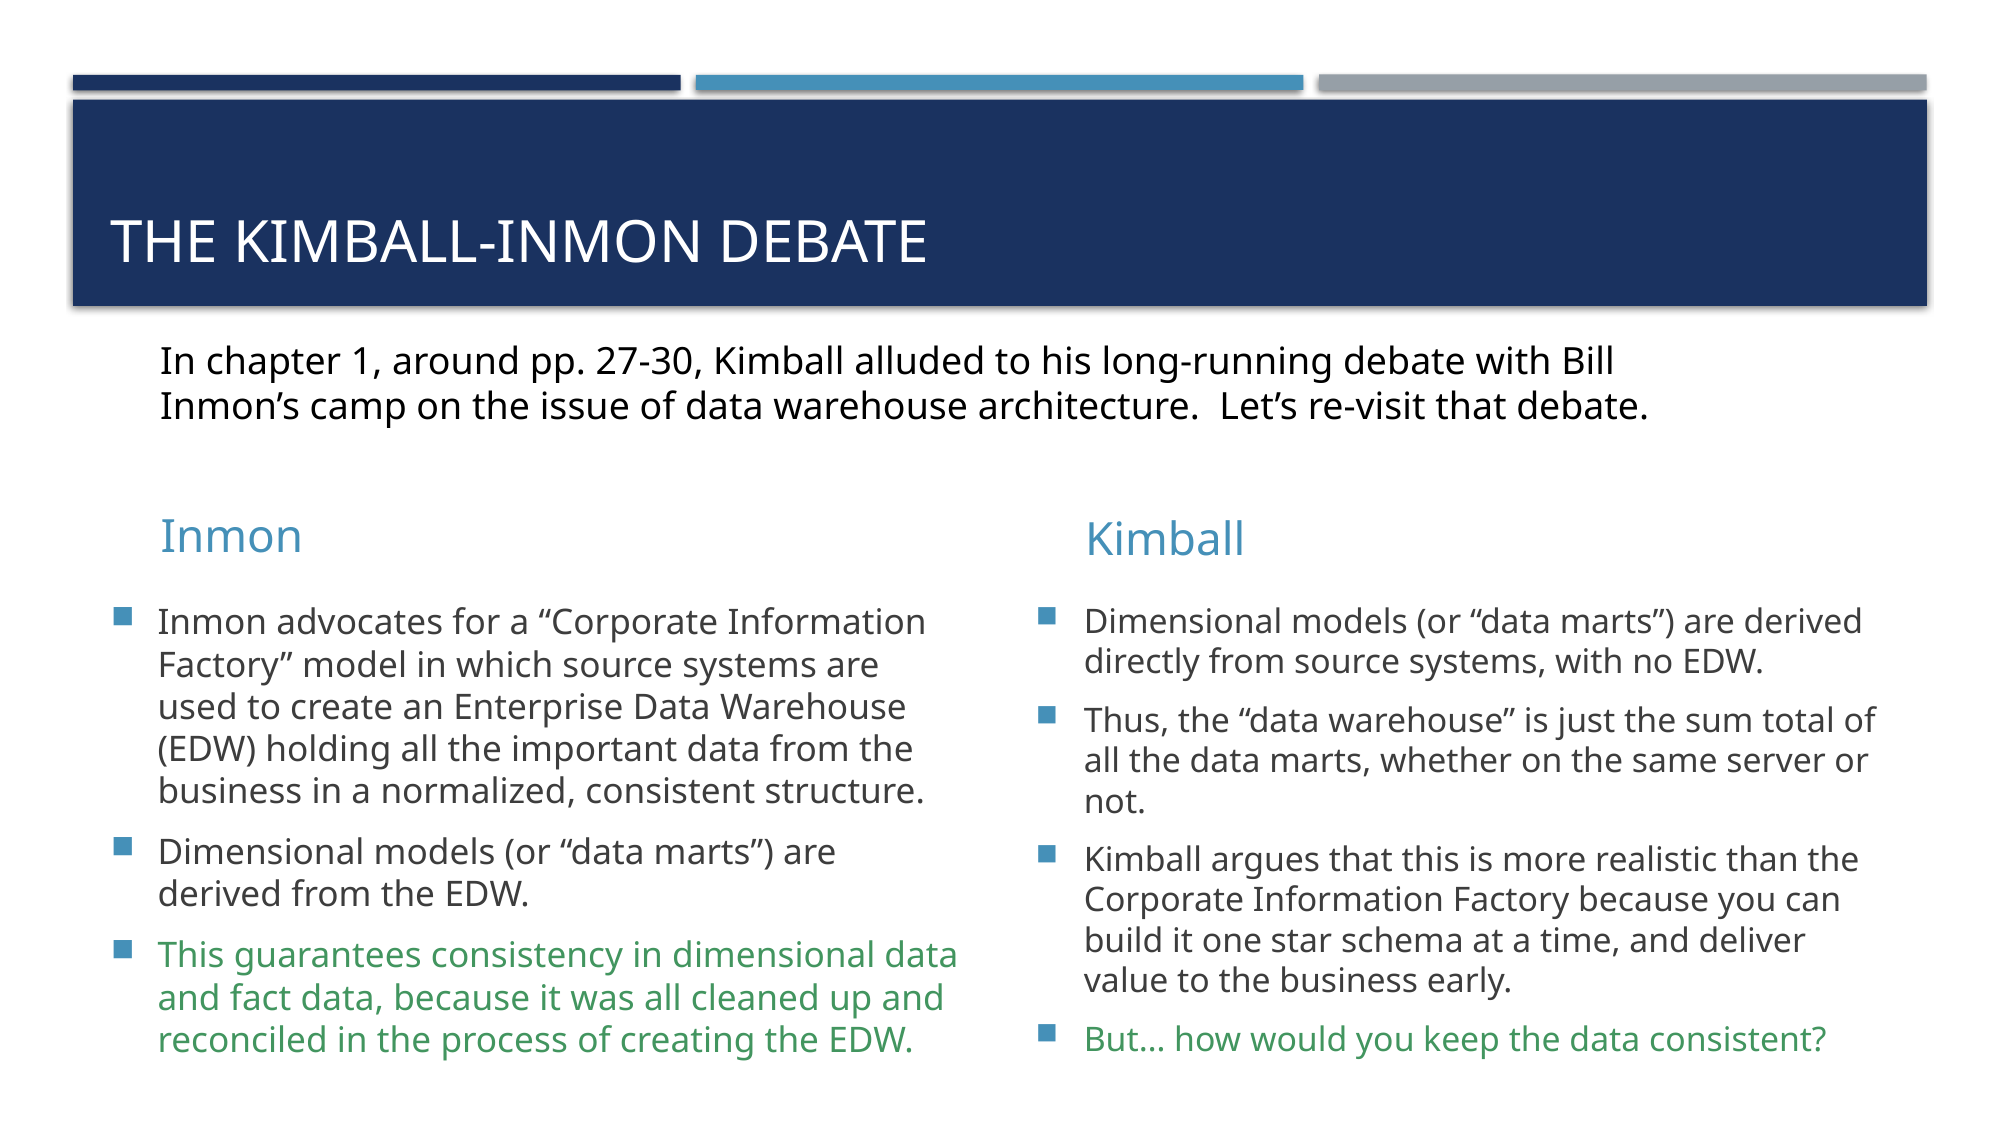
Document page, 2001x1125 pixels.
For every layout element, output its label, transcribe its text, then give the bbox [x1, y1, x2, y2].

list Dimensional models (or “data marts”) are derived directly from source systems, with no EDW. Thus, the “data warehouse” is just the sum total of all the data marts, whether on the same server or not. Kimball argues that this is more realistic than the Corporate Information Factory because you can build it one star schema at a time, and deliver value to the business early. But… how would you keep the data consistent? [1019, 592, 1905, 1074]
list Inmon advocates for a “Corporate Information Factory” model in which source systems are used to create an Enterprise Data Warehouse (EDW) holding all the important data from the business in a normalized, consistent structure. Dimensional models (or “data marts”) are derived from the EDW. This guarantees consistency in dimensional data and fact data, because it was all cleaned up and reconciled in the process of creating the EDW. [95, 592, 980, 1074]
list Kimball [1070, 481, 1905, 573]
text_box In chapter 1, around pp. 27-30, Kimball alluded to his long-running debate with Bill Inmon’s camp on the issue of data warehouse architecture. Let’s re-visit that debate. [145, 329, 1720, 435]
title The Kimball-inmon debate [95, 119, 1905, 282]
list Inmon [145, 481, 981, 570]
